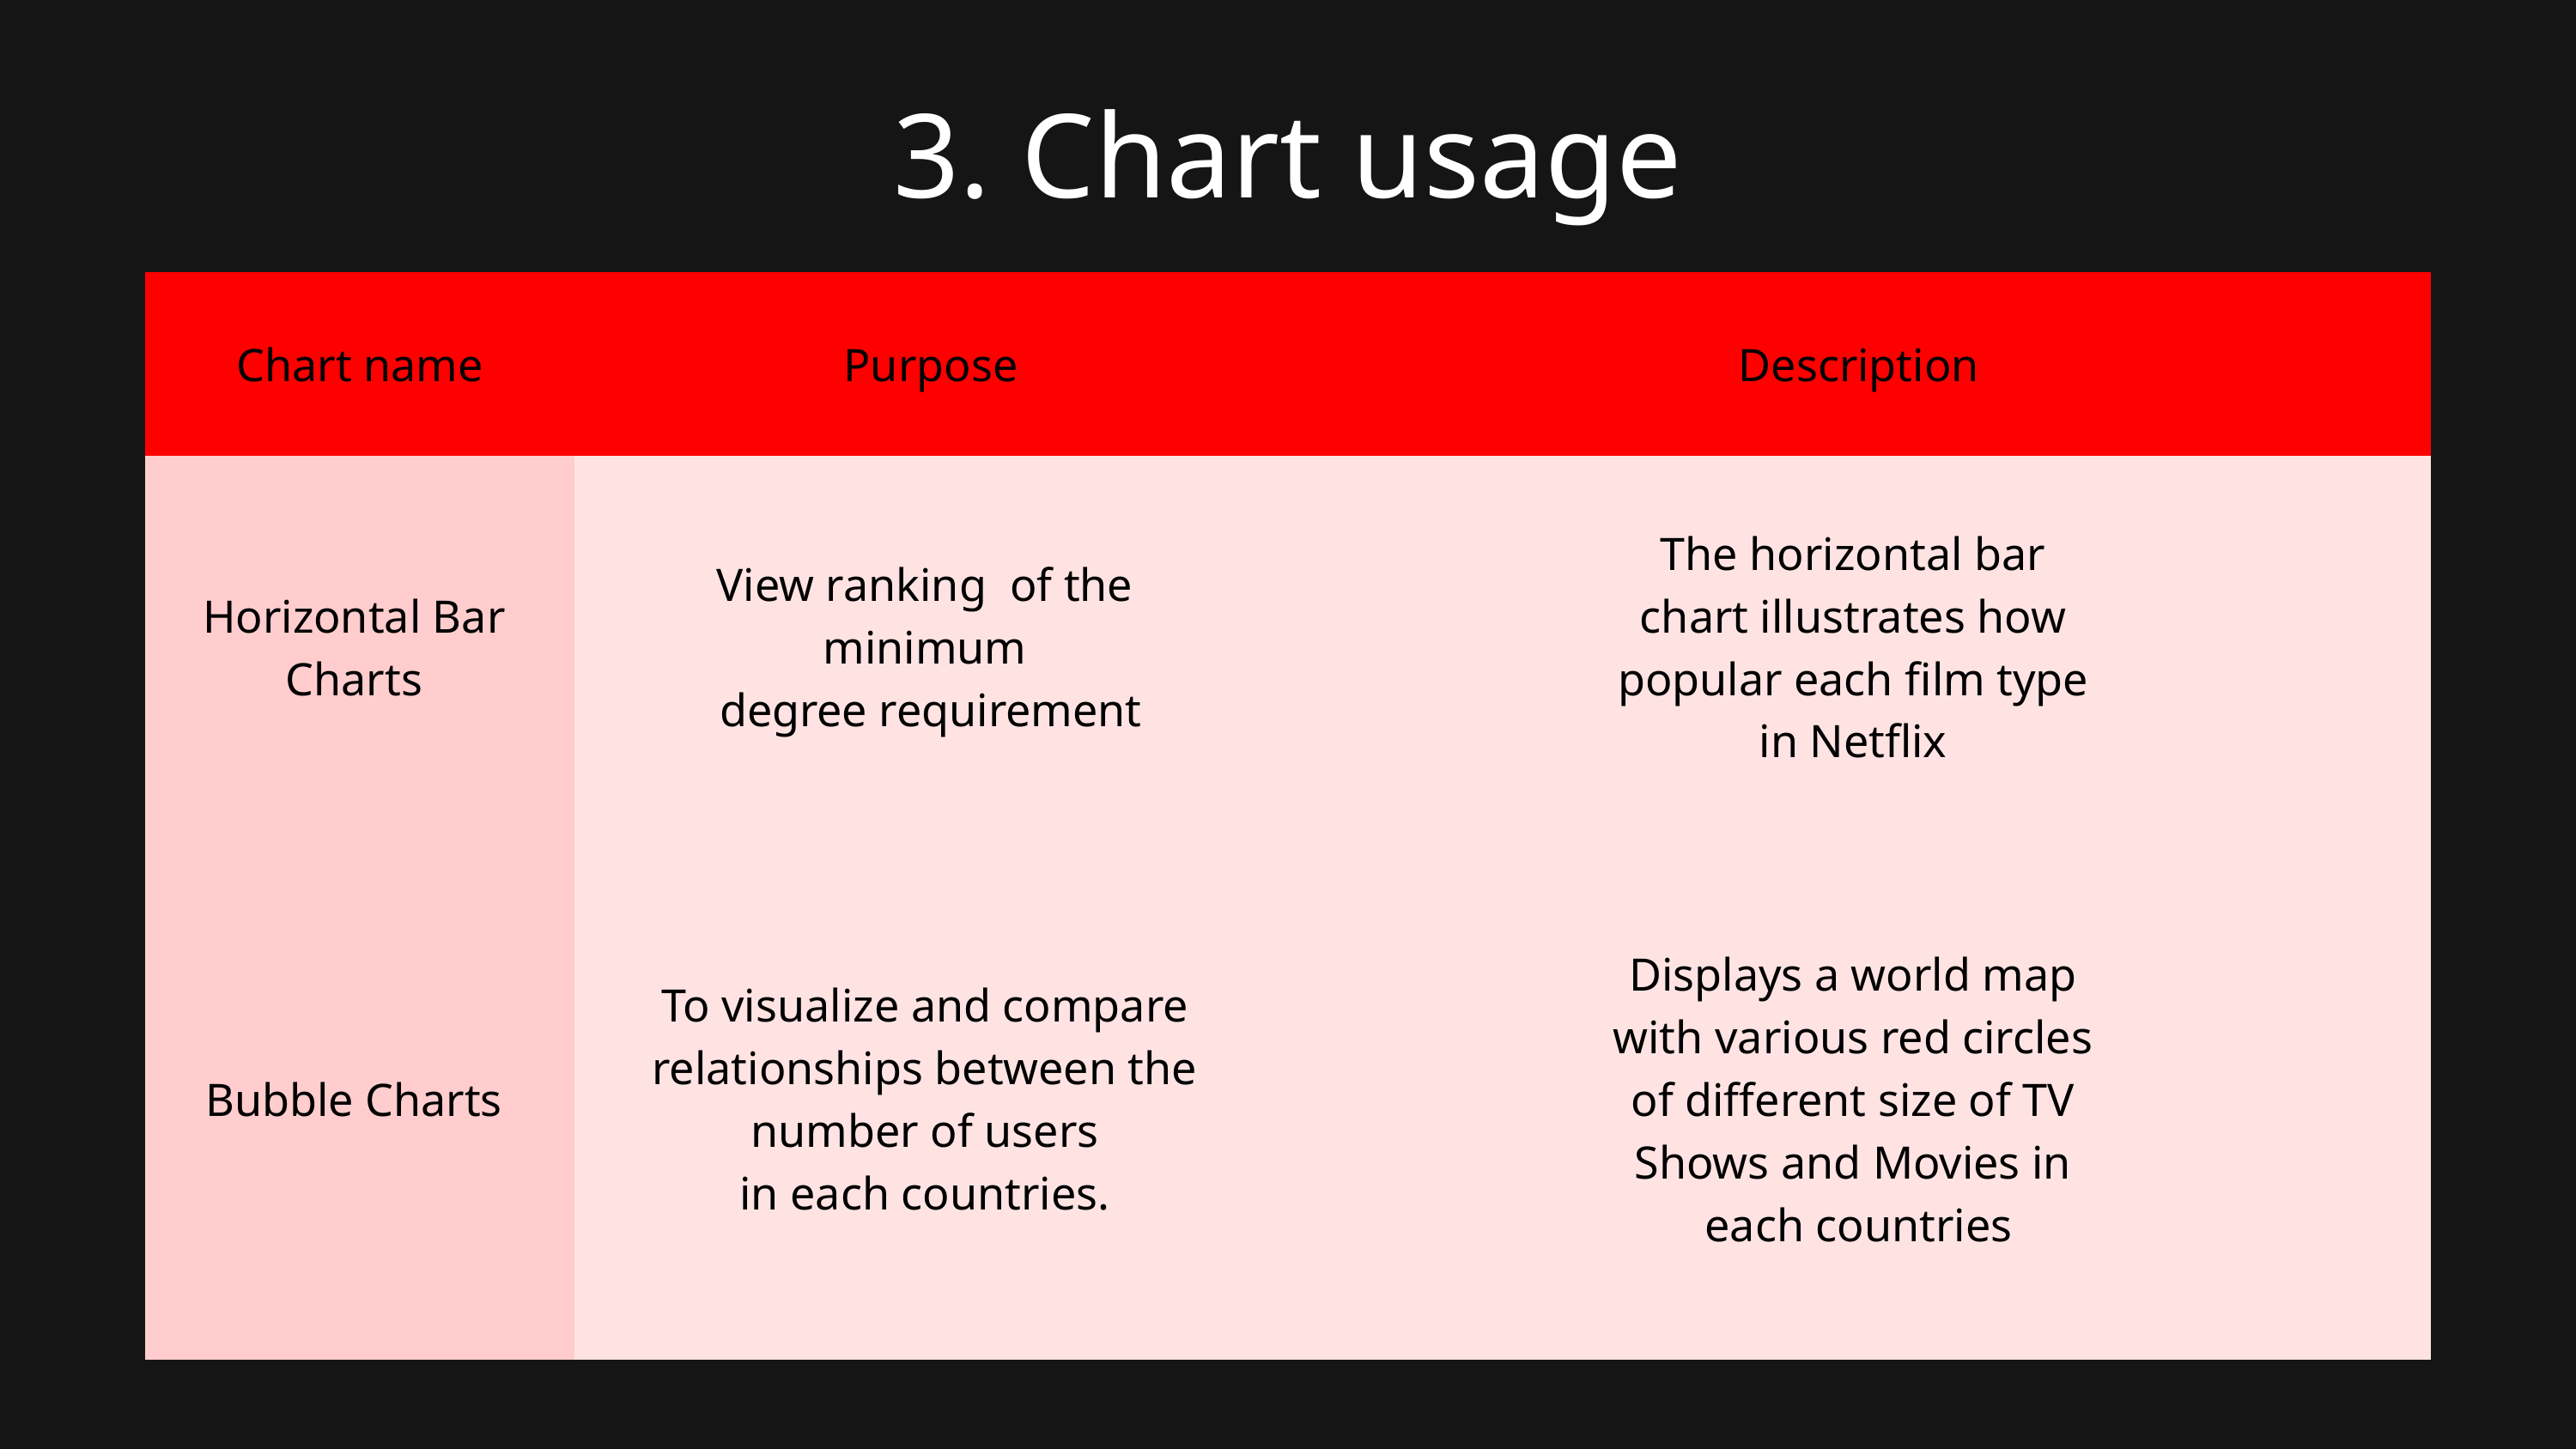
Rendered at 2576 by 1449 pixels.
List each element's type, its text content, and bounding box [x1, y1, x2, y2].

table_cell Displays a world map with various red circles of different size of TV Shows and Movies in each countries [1286, 899, 2431, 1360]
table_header Purpose [574, 272, 1286, 456]
table_cell The horizontal bar chart illustrates how popular each film type in Netflix [1286, 456, 2431, 899]
table_cell To visualize and compare relationships between the number of users in each countries. [574, 899, 1286, 1360]
table_cell Horizontal Bar Charts [145, 456, 574, 899]
table_header Chart name [145, 272, 574, 456]
table_cell Bubble Charts [145, 899, 574, 1360]
text_box 3. Chart usage [852, 58, 1724, 221]
table_header Description [1286, 272, 2431, 456]
table_cell View ranking of the minimum degree requirement [574, 456, 1286, 899]
